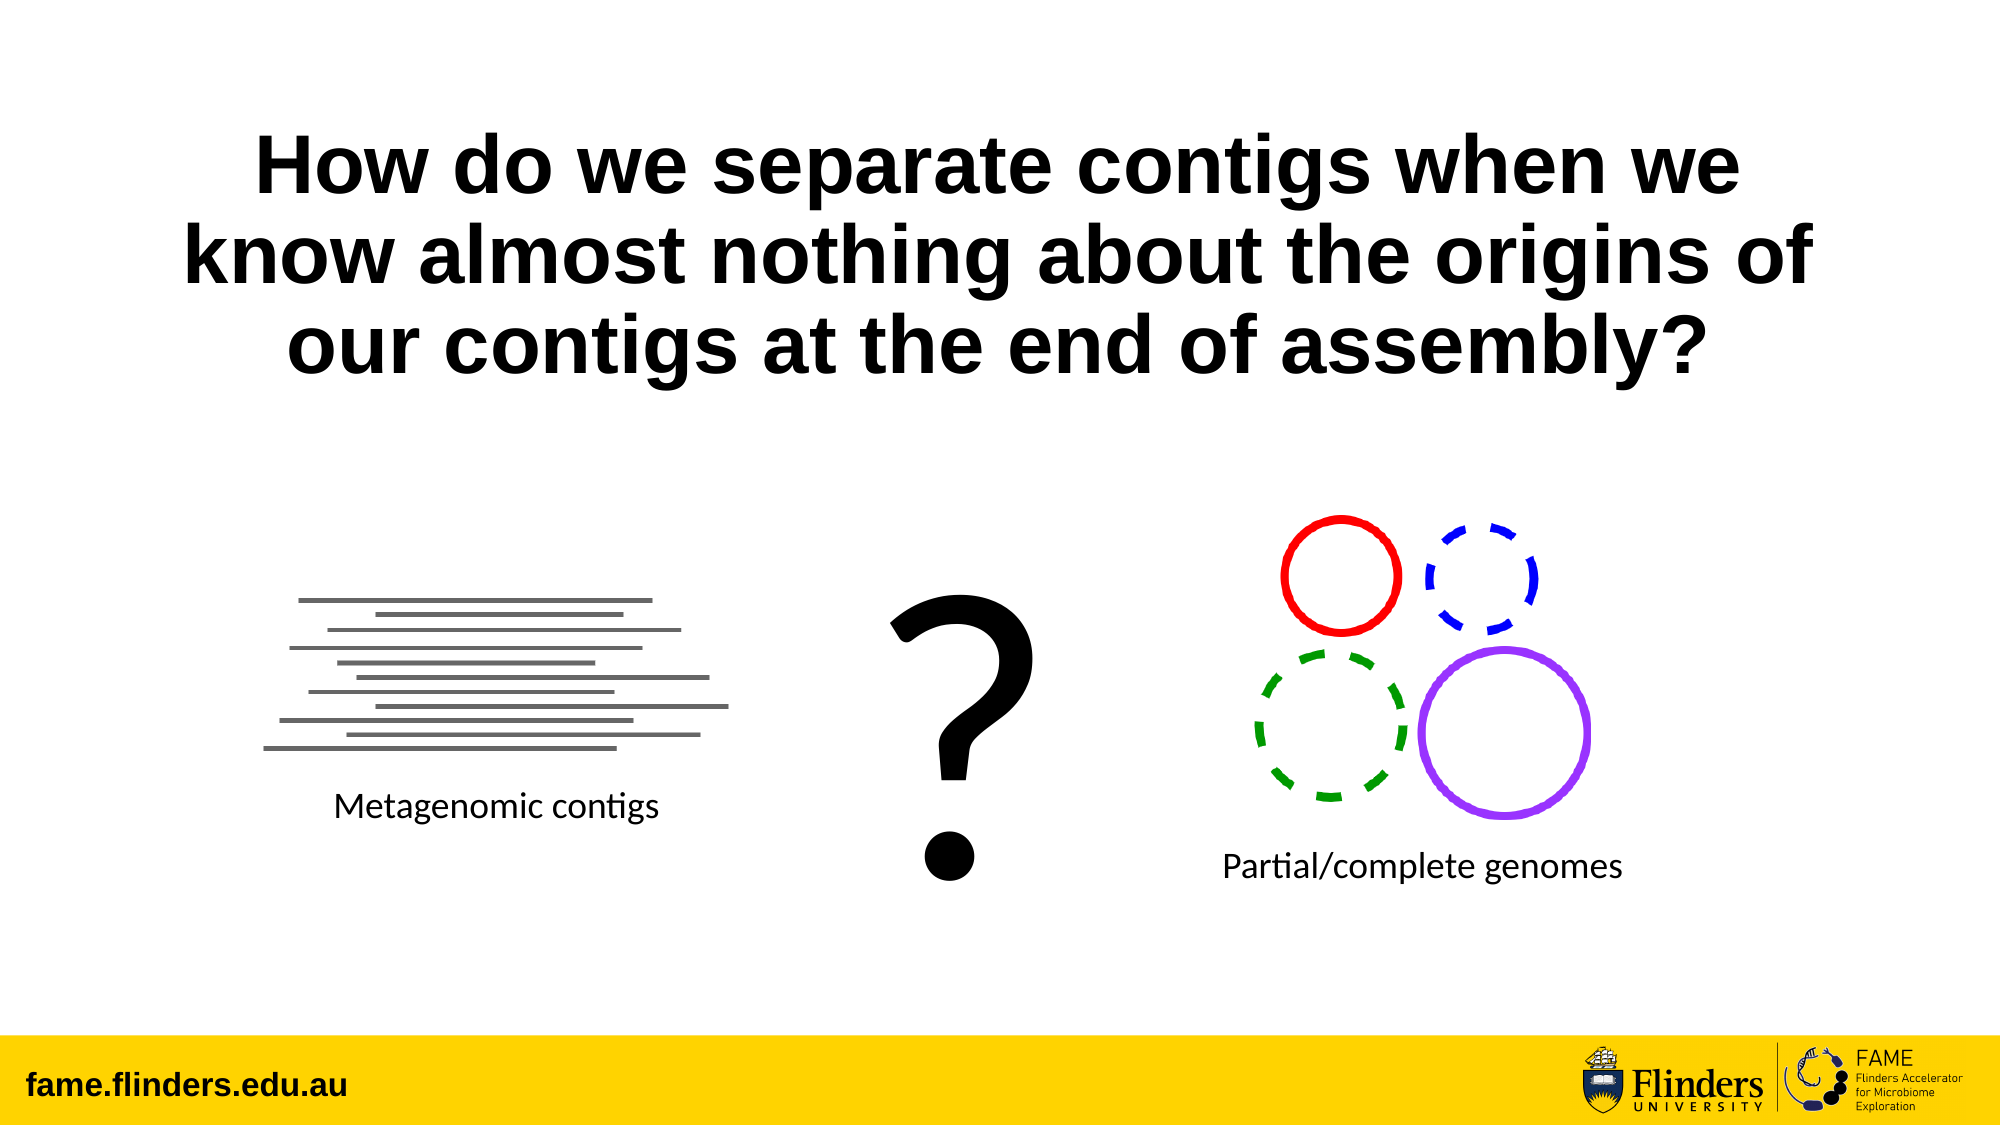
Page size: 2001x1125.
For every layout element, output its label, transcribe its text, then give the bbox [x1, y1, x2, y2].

title How do we separate contigs when we know almost nothing about the origins of our contigs at the end of assembly? [136, 101, 1862, 399]
picture [251, 588, 746, 776]
picture [1254, 515, 1591, 820]
picture [1570, 1038, 1966, 1122]
text_box Partial/complete genomes [1207, 833, 1672, 894]
text_box ? [715, 457, 1207, 970]
text_box Metagenomic contigs [251, 776, 715, 833]
